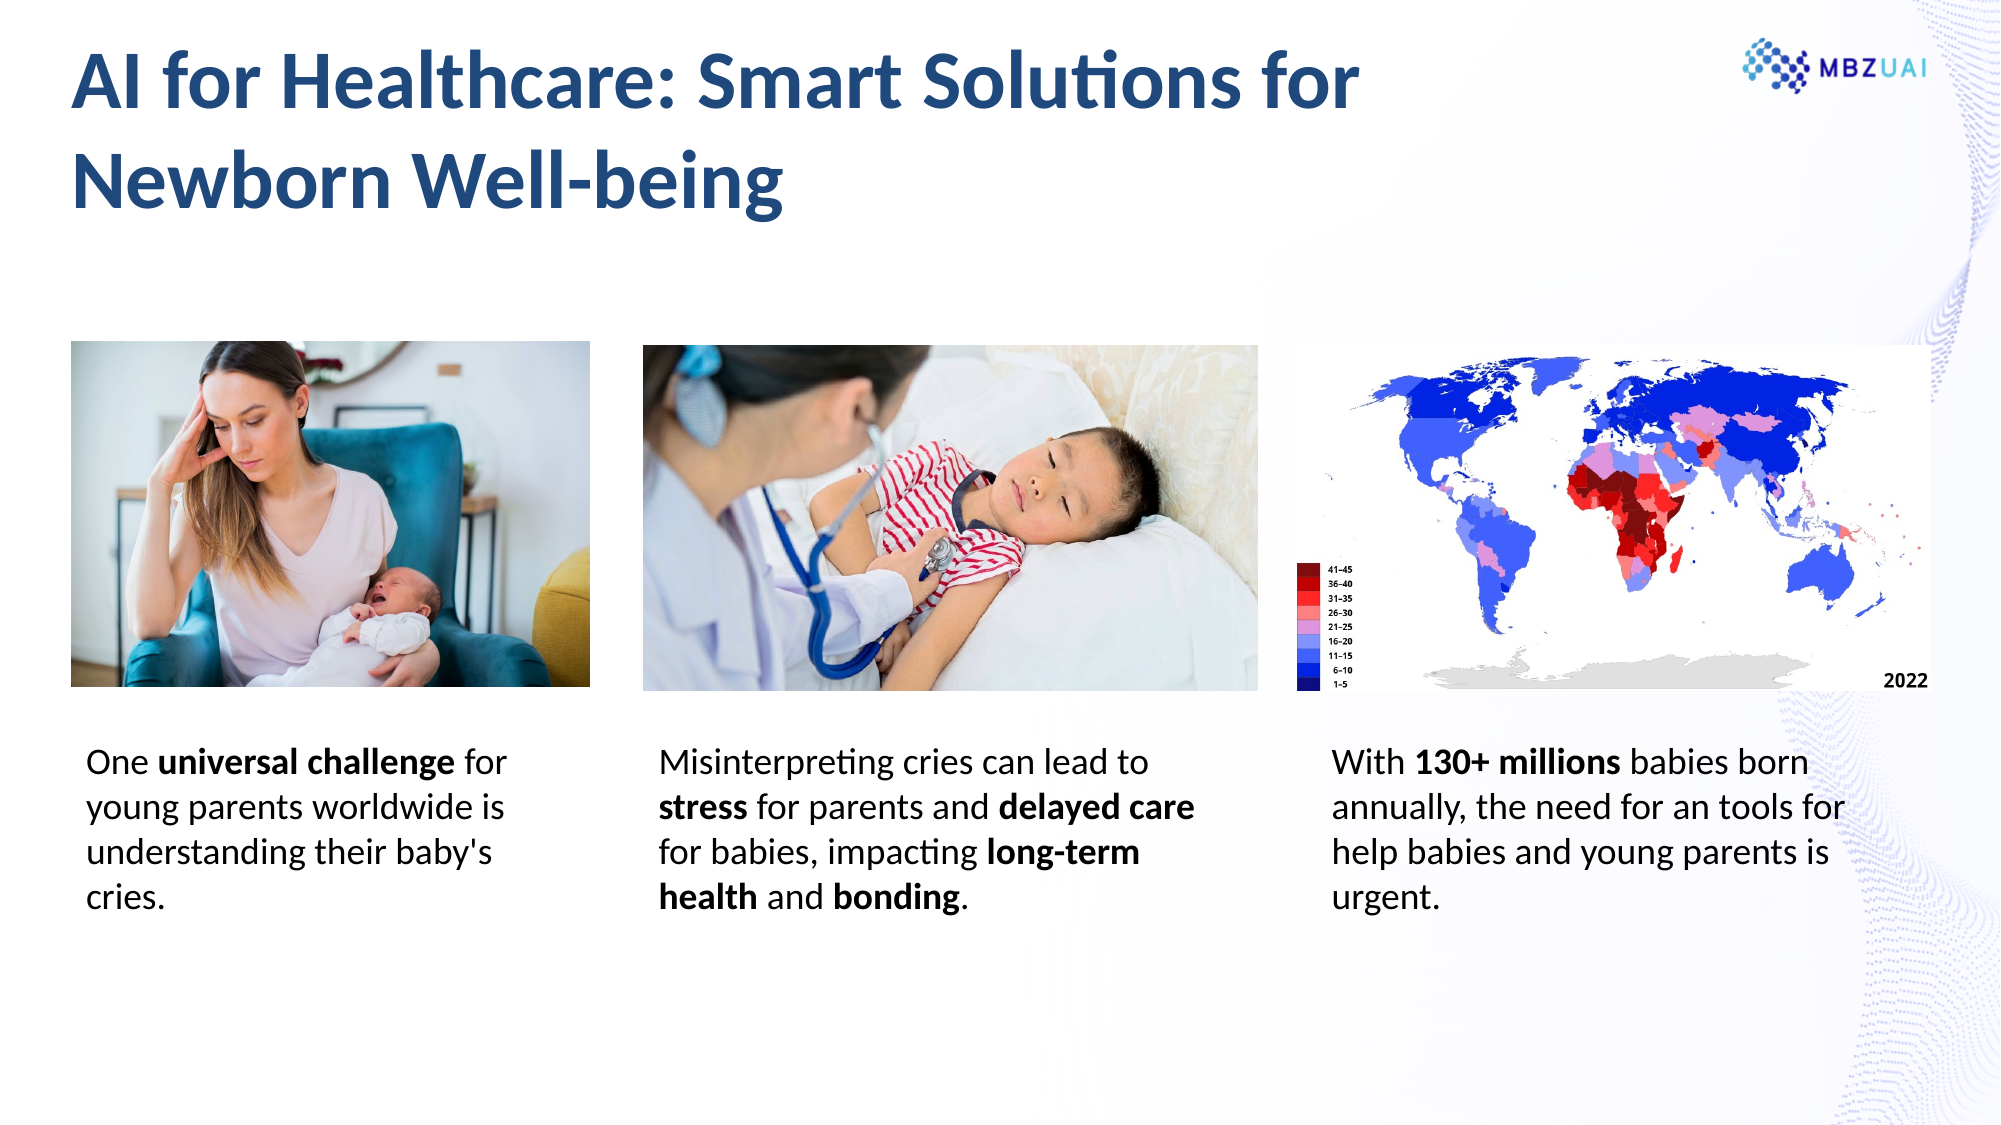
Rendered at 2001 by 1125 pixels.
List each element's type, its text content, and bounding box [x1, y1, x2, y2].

text_box Misinterpreting cries can lead to stress for parents and delayed care for babies, impacting long-term health and bonding. [643, 729, 1258, 970]
text_box With 130+ millions babies born annually, the need for an tools for help babies and young parents is urgent. [1316, 729, 1930, 970]
picture [1740, 36, 1928, 96]
text_box AI for Healthcare: Smart Solutions for Newborn Well-being [71, 46, 1605, 206]
text_box One universal challenge for young parents worldwide is understanding their baby's cries. [71, 729, 585, 970]
picture [643, 345, 1258, 691]
picture [128, 675, 138, 681]
picture [71, 341, 604, 687]
picture [1297, 345, 1931, 691]
